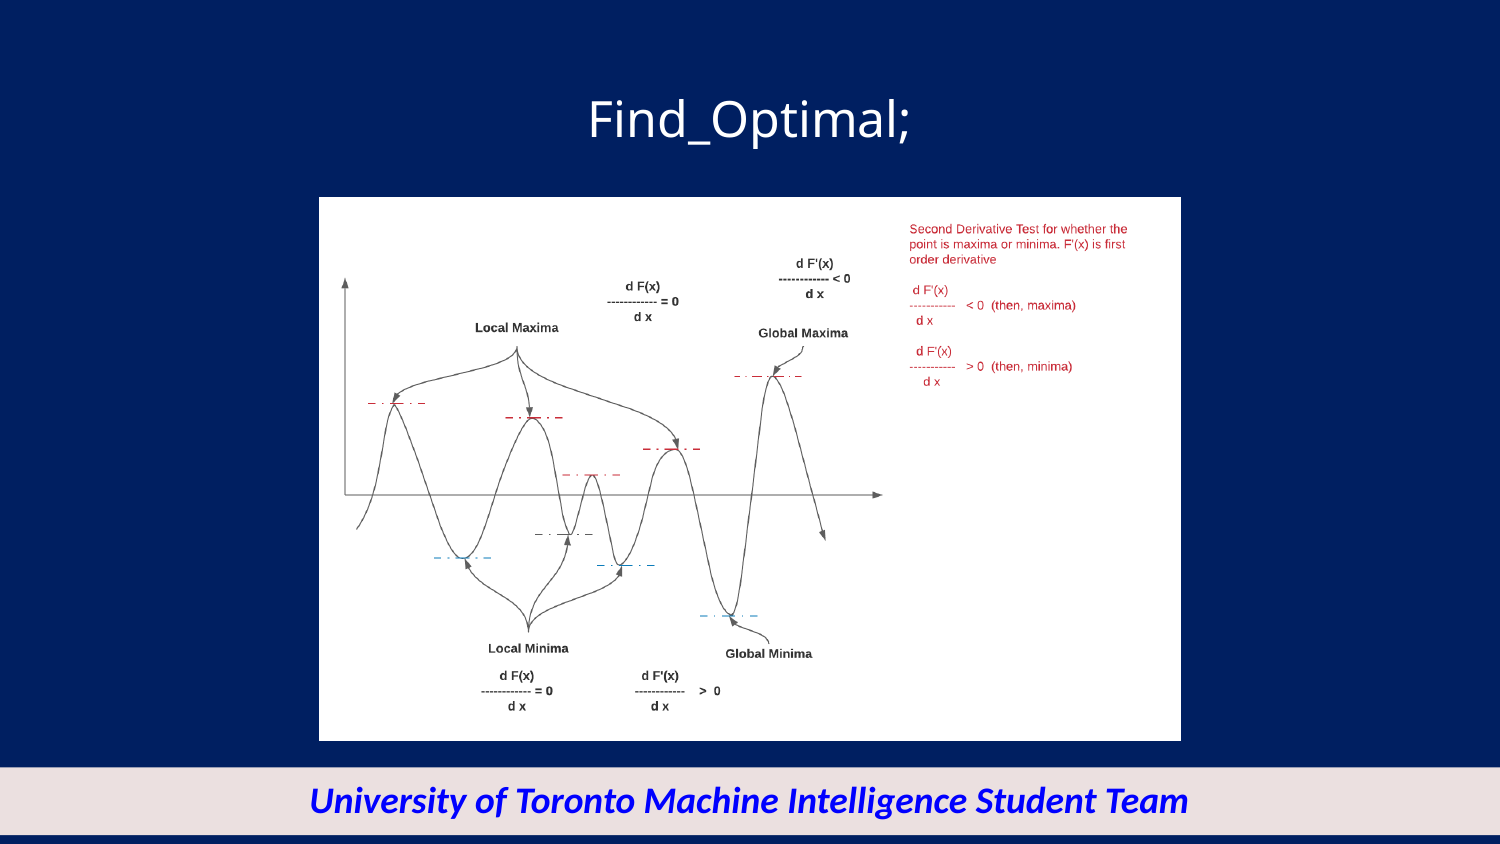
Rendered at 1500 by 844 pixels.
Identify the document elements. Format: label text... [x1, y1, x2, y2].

picture [319, 197, 1181, 742]
title Find_Optimal; [51, 72, 1449, 167]
list [51, 189, 1449, 750]
